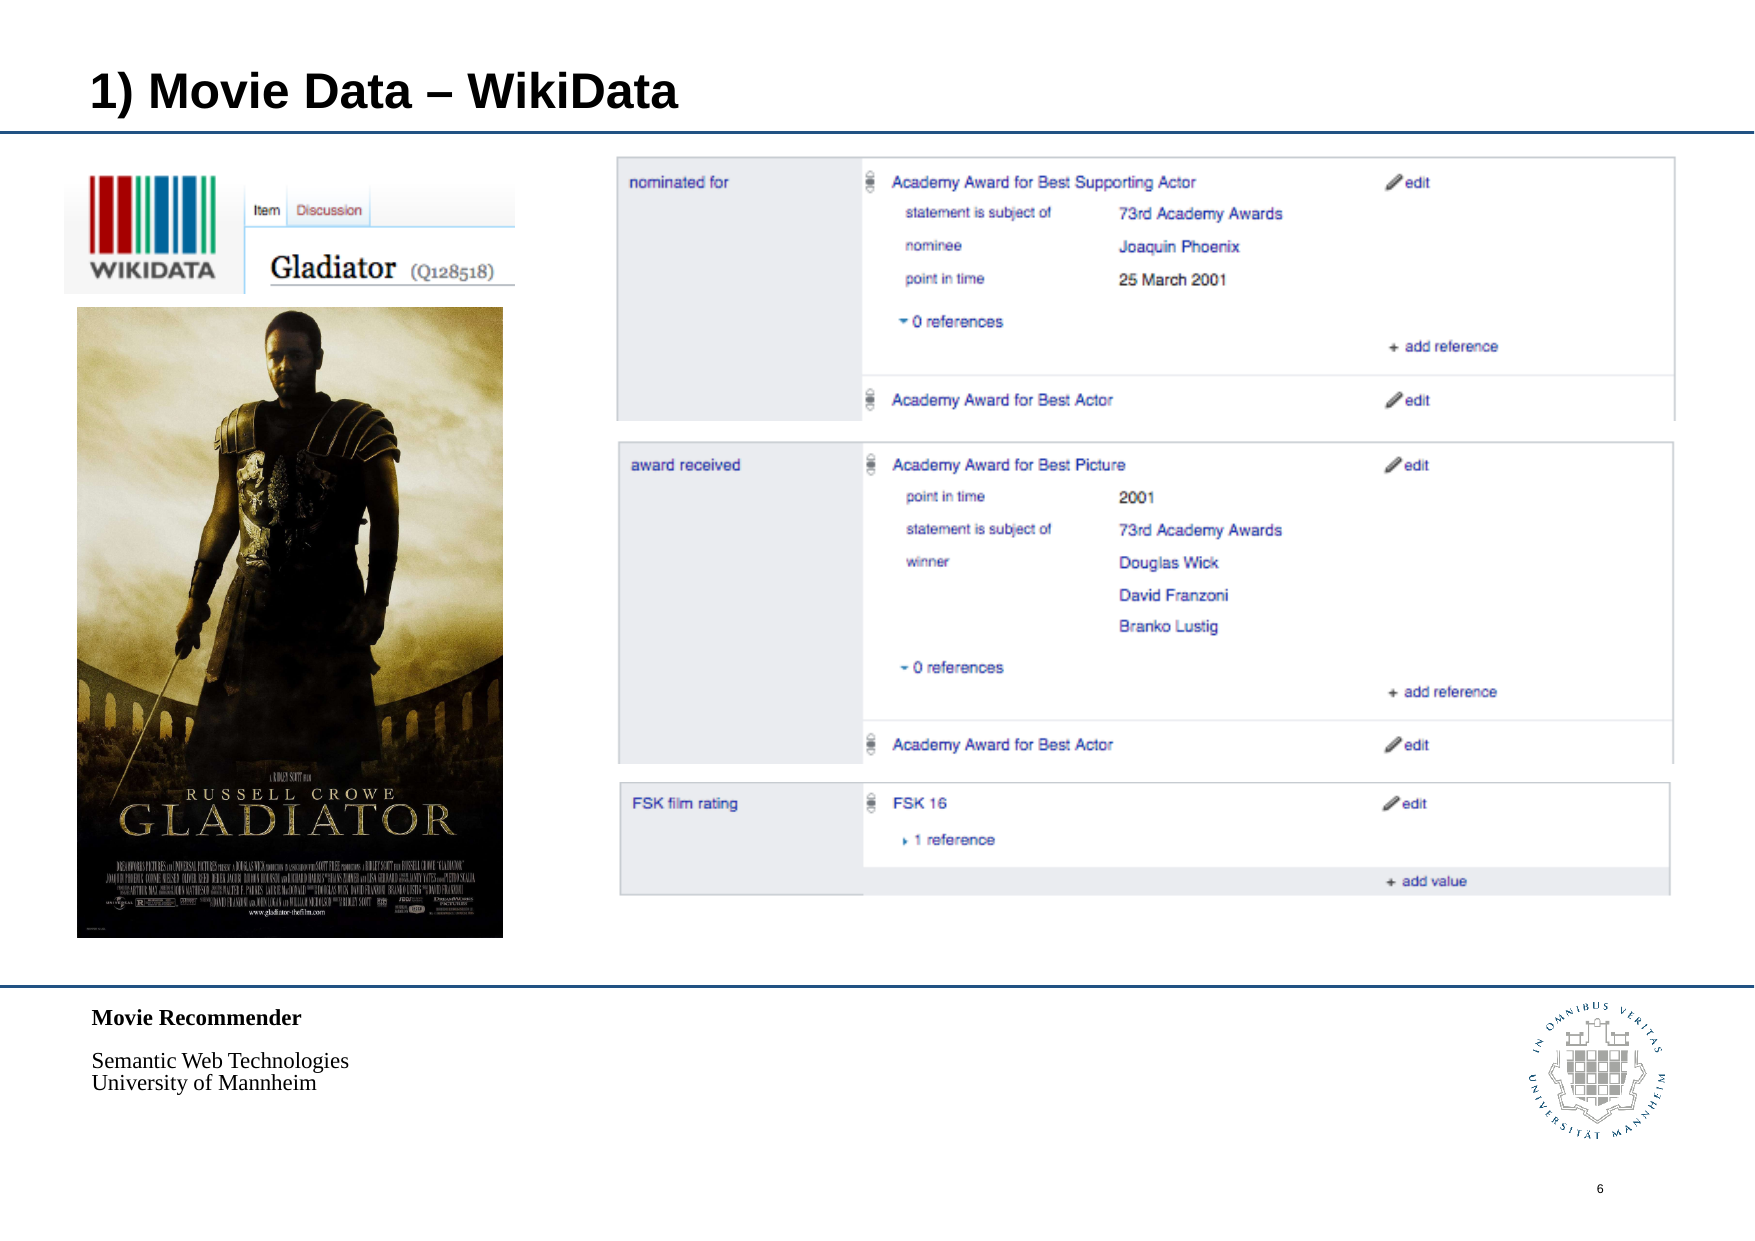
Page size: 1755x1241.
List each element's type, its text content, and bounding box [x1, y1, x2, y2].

picture [601, 428, 1690, 764]
picture [1529, 1002, 1665, 1139]
picture [76, 307, 503, 938]
picture [64, 143, 515, 295]
list 1) Movie Data – WikiData [89, 57, 1665, 119]
picture [594, 782, 1678, 899]
slide_number 6 [1592, 1181, 1623, 1198]
picture [589, 143, 1690, 421]
